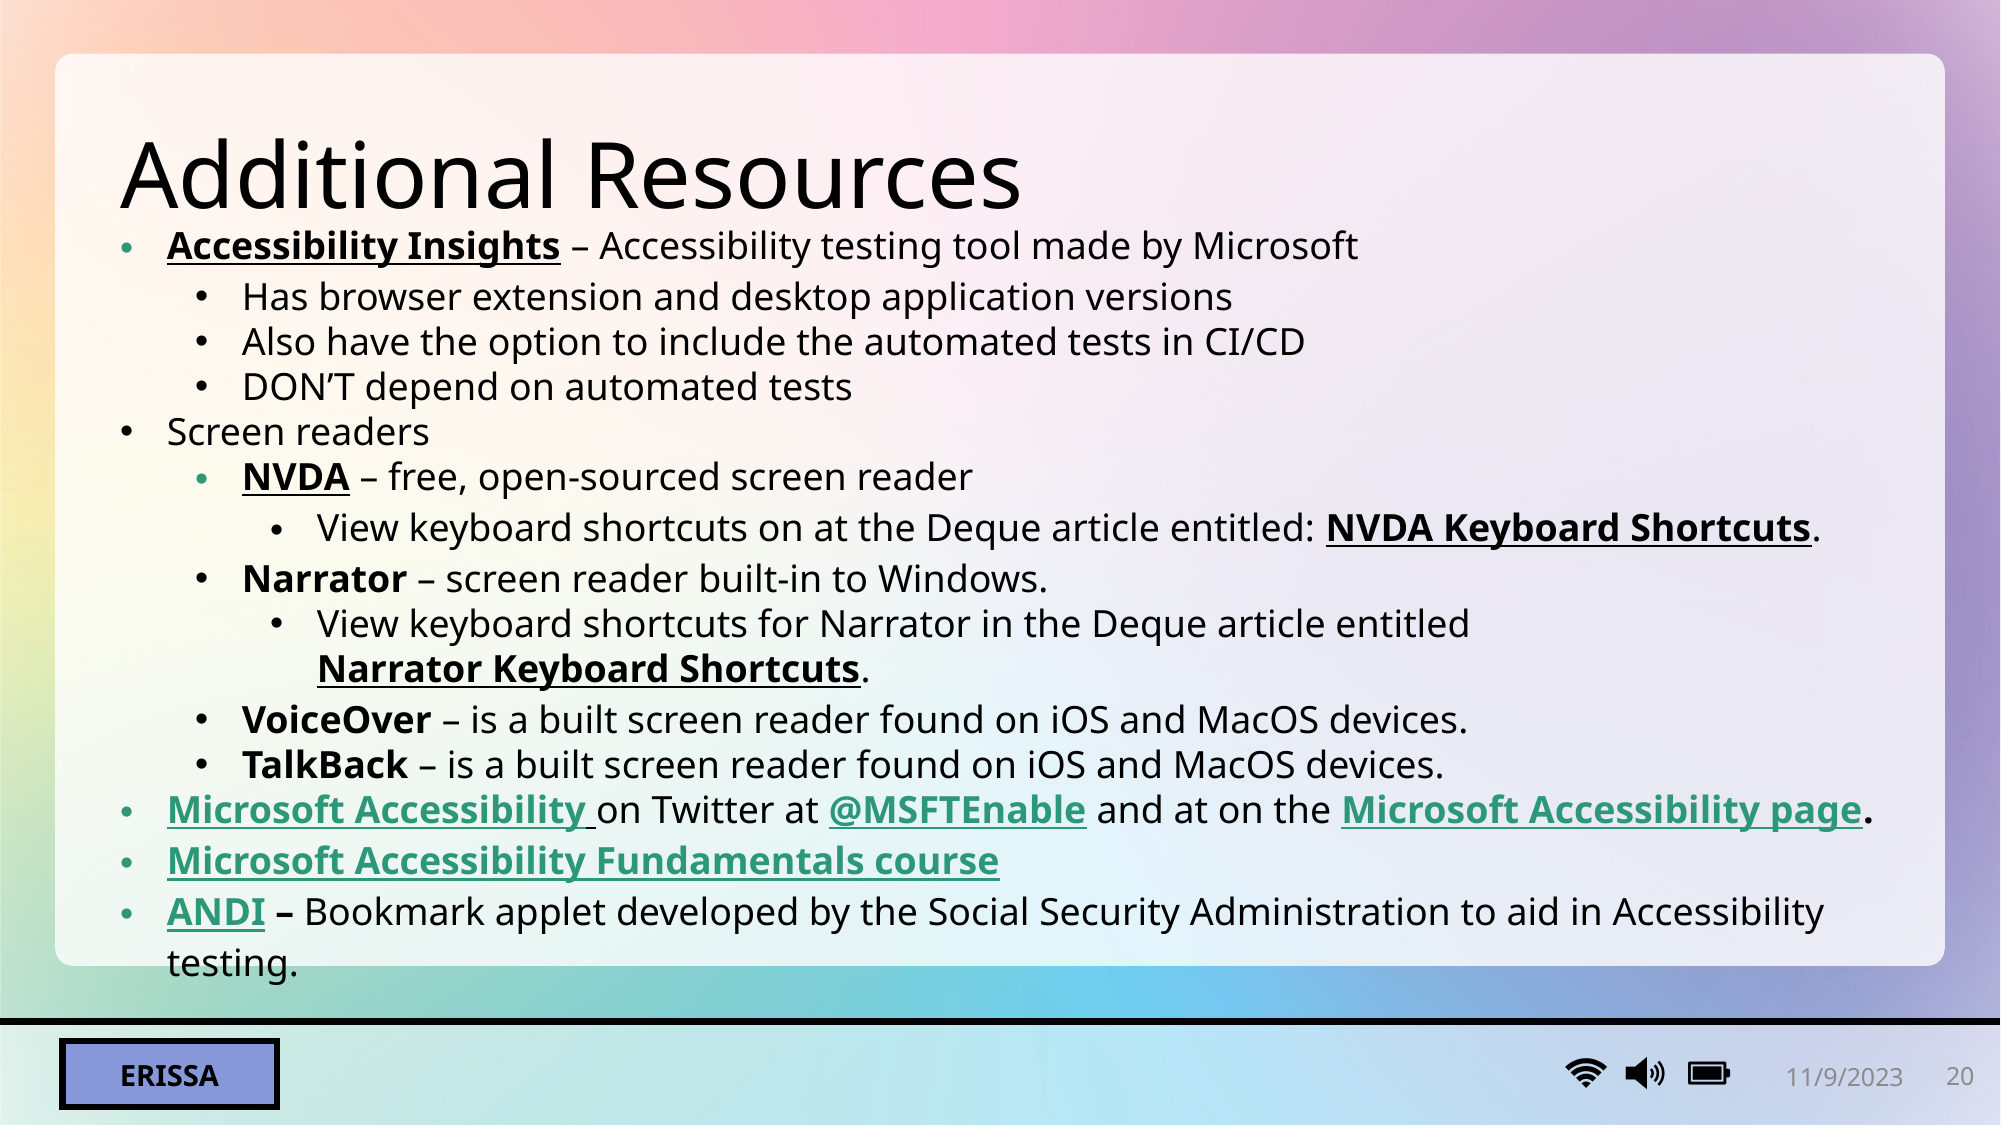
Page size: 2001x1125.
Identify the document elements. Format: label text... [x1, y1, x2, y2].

text_box Accessibility Insights – Accessibility testing tool made by Microsoft Has browser extension and desktop application versions Also have the option to include the automated tests in CI/CD DON’T depend on automated tests Screen readers NVDA – free, open-sourced screen reader View keyboard shortcuts on at the Deque article entitled: NVDA Keyboard Shortcuts. Narrator – screen reader built-in to Windows. View keyboard shortcuts for Narrator in the Deque article entitled Narrator Keyboard Shortcuts. VoiceOver – is a built screen reader found on iOS and MacOS devices. TalkBack – is a built screen reader found on iOS and MacOS devices. Microsoft Accessibility on Twitter at @MSFTEnable and at on the Microsoft Accessibility page. Microsoft Accessibility Fundamentals course ANDI – Bookmark applet developed by the Social Security Administration to aid in Accessibility testing. [105, 214, 1937, 992]
picture [1624, 1050, 1670, 1096]
title Additional Resources [105, 51, 1895, 214]
picture [0, 0, 2001, 1125]
picture [1686, 1050, 1731, 1096]
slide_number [1731, 1021, 1918, 1125]
picture [1563, 1050, 1609, 1096]
list Erissa [59, 1038, 280, 1110]
slide_number 20 [1918, 1021, 2000, 1125]
